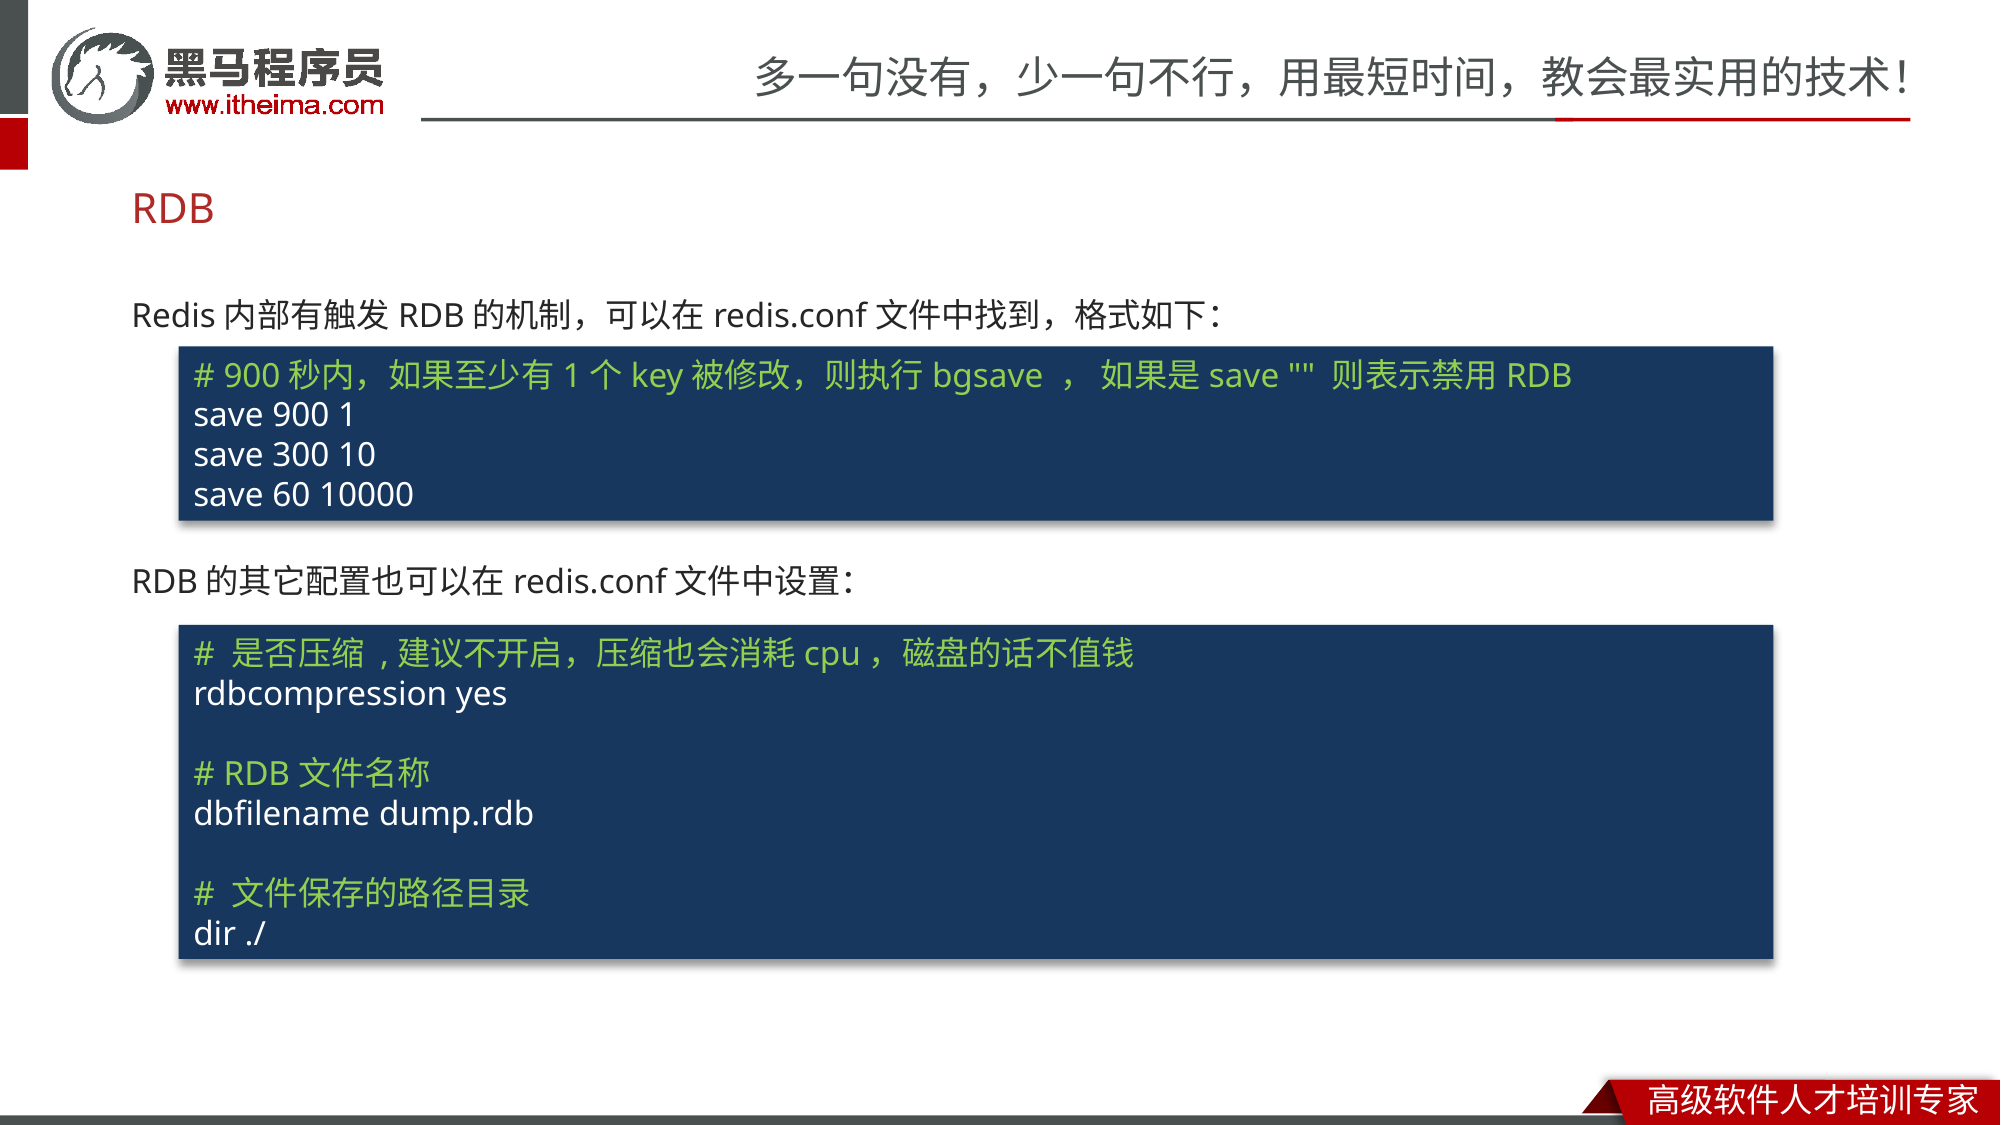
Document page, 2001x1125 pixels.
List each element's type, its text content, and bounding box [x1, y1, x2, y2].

picture [50, 26, 384, 125]
list Redis内部有触发RDB的机制，可以在redis.conf文件中找到，格式如下： RDB的其它配置也可以在redis.conf文件中设置： [116, 266, 1872, 563]
text_box # 900秒内，如果至少有1个key被修改，则执行bgsave ， 如果是save "" 则表示禁用RDB save 900 1 save 300 10 save 60 10000 [178, 346, 1774, 521]
title RDB [116, 164, 1872, 250]
text_box # 是否压缩 ,建议不开启，压缩也会消耗cpu，磁盘的话不值钱 rdbcompression yes # RDB文件名称 dbfilename dump.rdb # 文件保存的路径目录 dir ./ [178, 624, 1774, 959]
